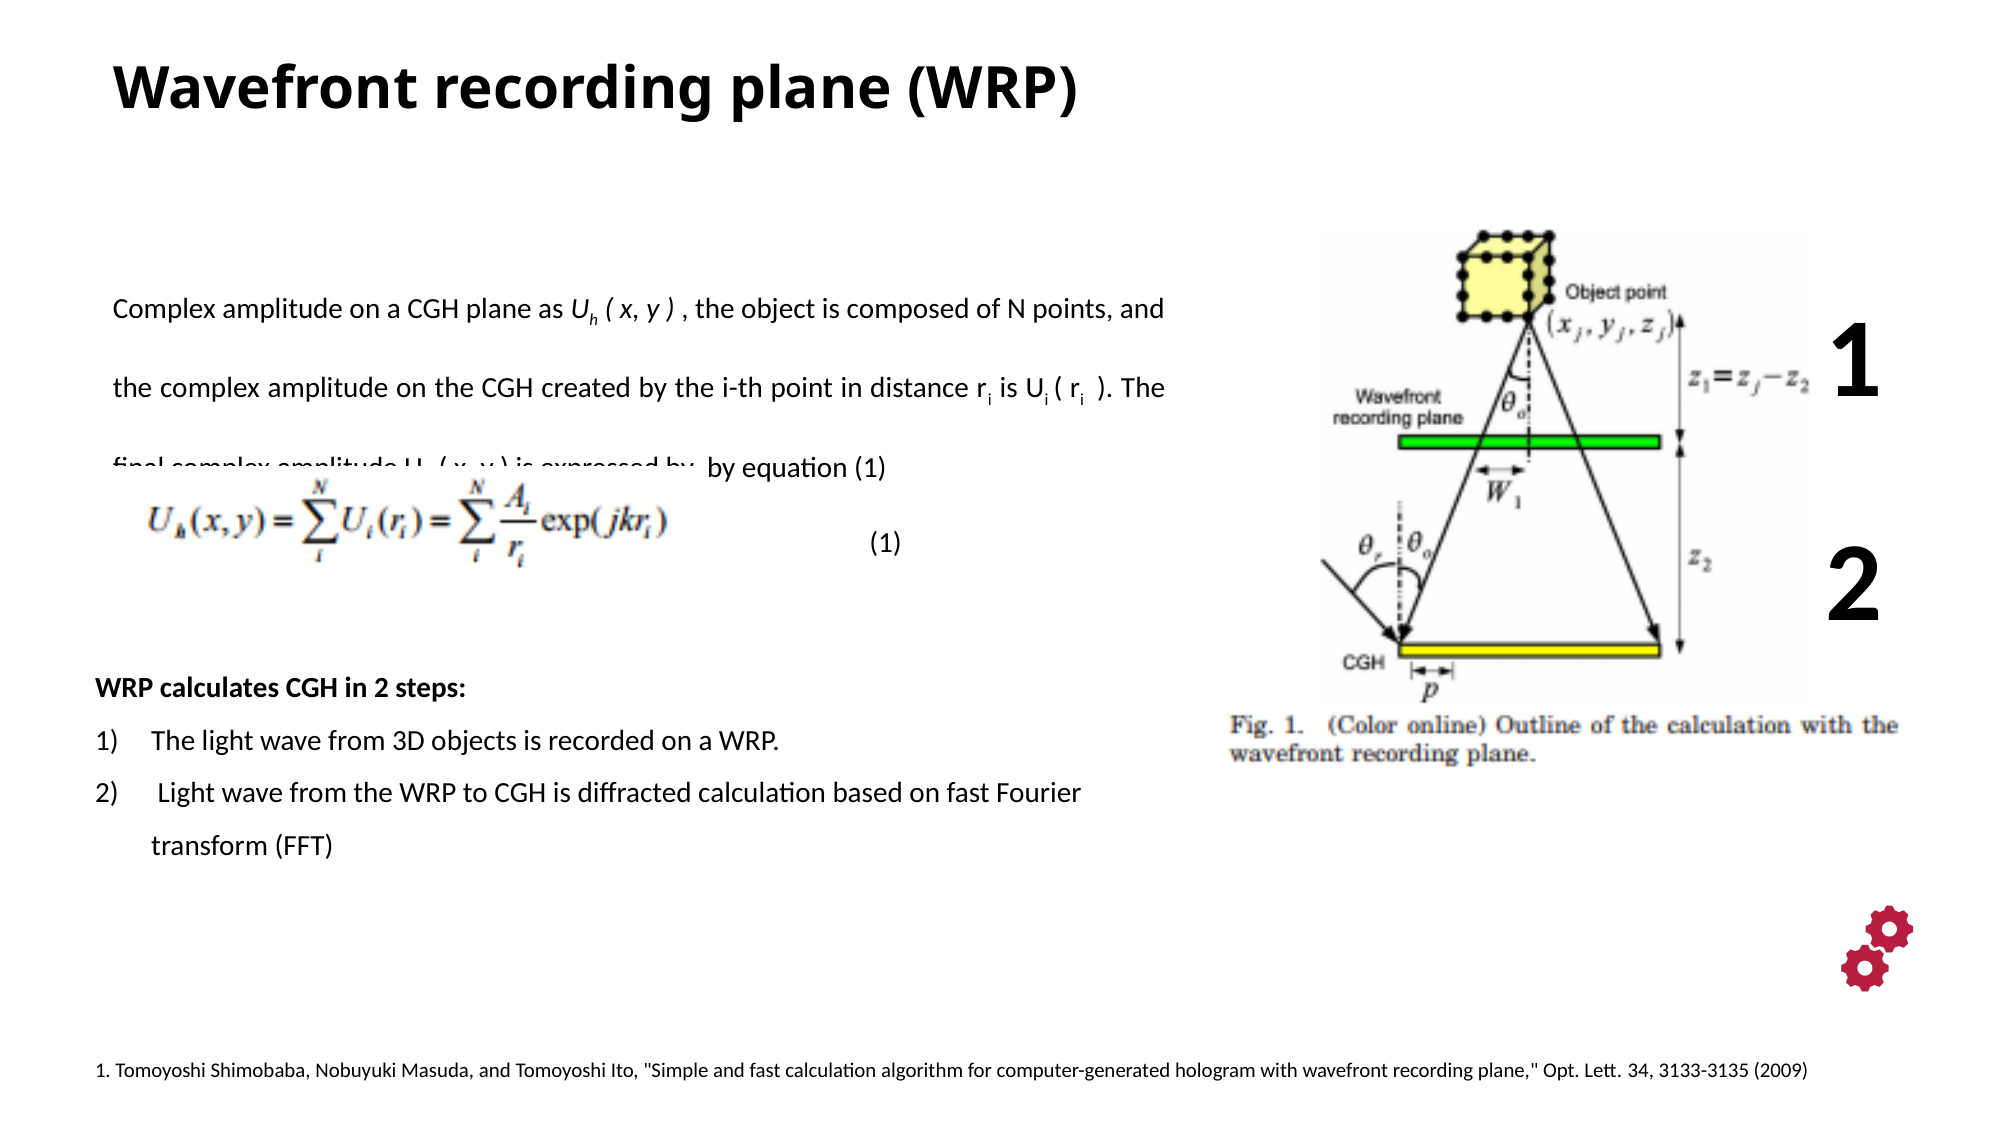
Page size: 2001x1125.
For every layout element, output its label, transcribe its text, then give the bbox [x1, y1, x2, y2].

text_box 1. Tomoyoshi Shimobaba, Nobuyuki Masuda, and Tomoyoshi Ito, "Simple and fast calculation algorithm for computer-generated hologram with wavefront recording plane," Opt. Lett. 34, 3133-3135 (2009) [80, 1049, 1954, 1089]
text_box WRP calculates CGH in 2 steps: The light wave from 3D objects is recorded on a WRP. Light wave from the WRP to CGH is diffracted calculation based on fast Fourier transform (FFT) [80, 643, 1180, 869]
title Wavefront recording plane (WRP) [98, 49, 1639, 131]
picture [1825, 897, 1929, 1000]
picture [1217, 213, 1914, 780]
picture [113, 466, 704, 595]
text_box Complex amplitude on a CGH plane as Uh ( x, y ) , the object is composed of N points, and the complex amplitude on the CGH created by the i-th point in distance ri is Ui ( ri ). The final complex amplitude Uh ( x, y ) is expressed by by equation (1) (1) [98, 242, 1180, 636]
